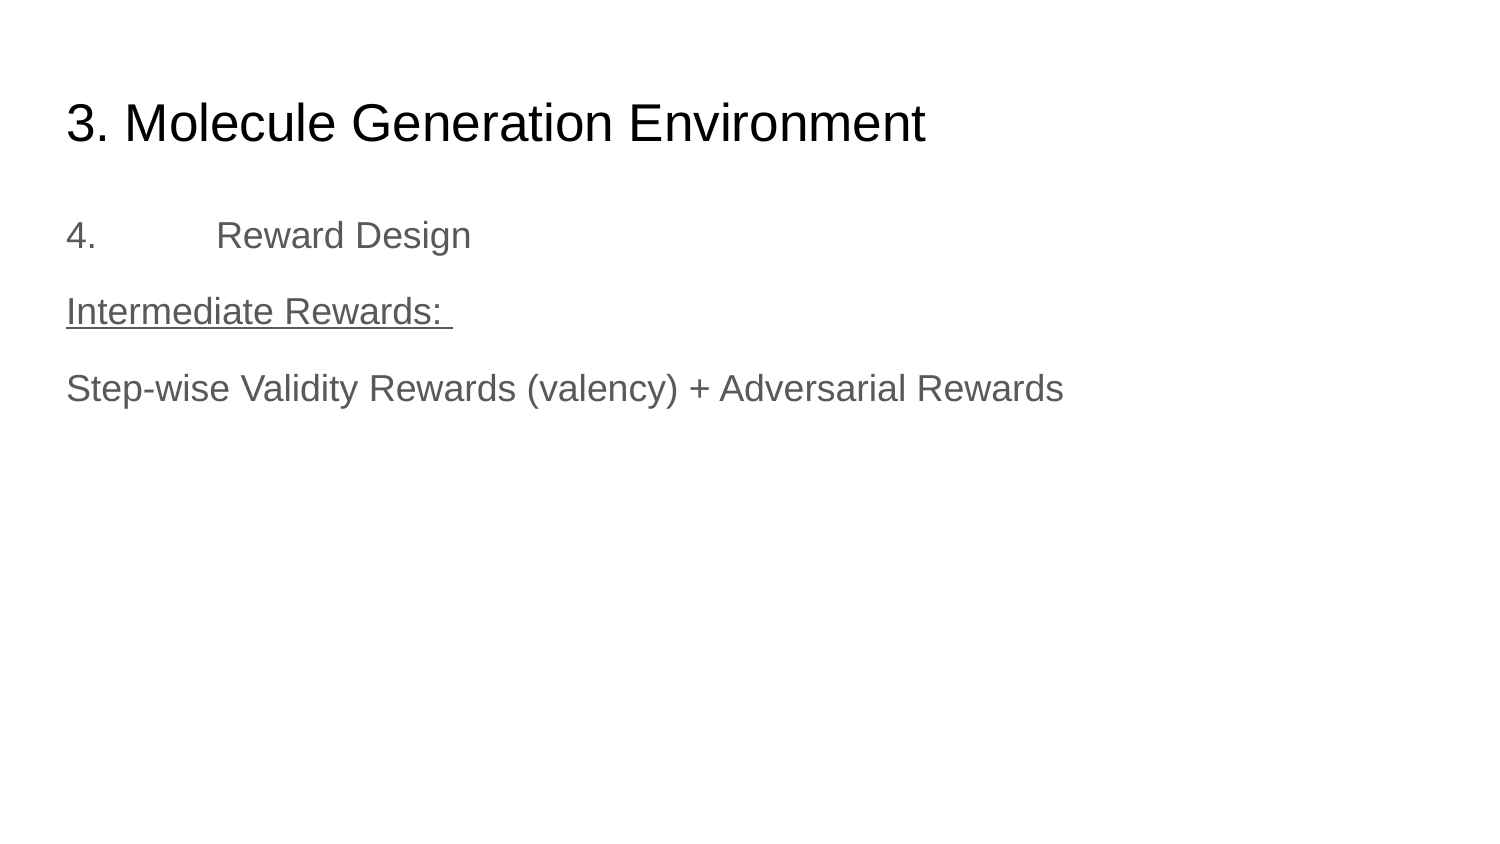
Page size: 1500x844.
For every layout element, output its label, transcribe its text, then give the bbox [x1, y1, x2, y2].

list 4. Reward Design Intermediate Rewards: Step-wise Validity Rewards (valency) + Adversarial Rewards [51, 189, 1449, 750]
title 3. Molecule Generation Environment [51, 72, 1449, 167]
